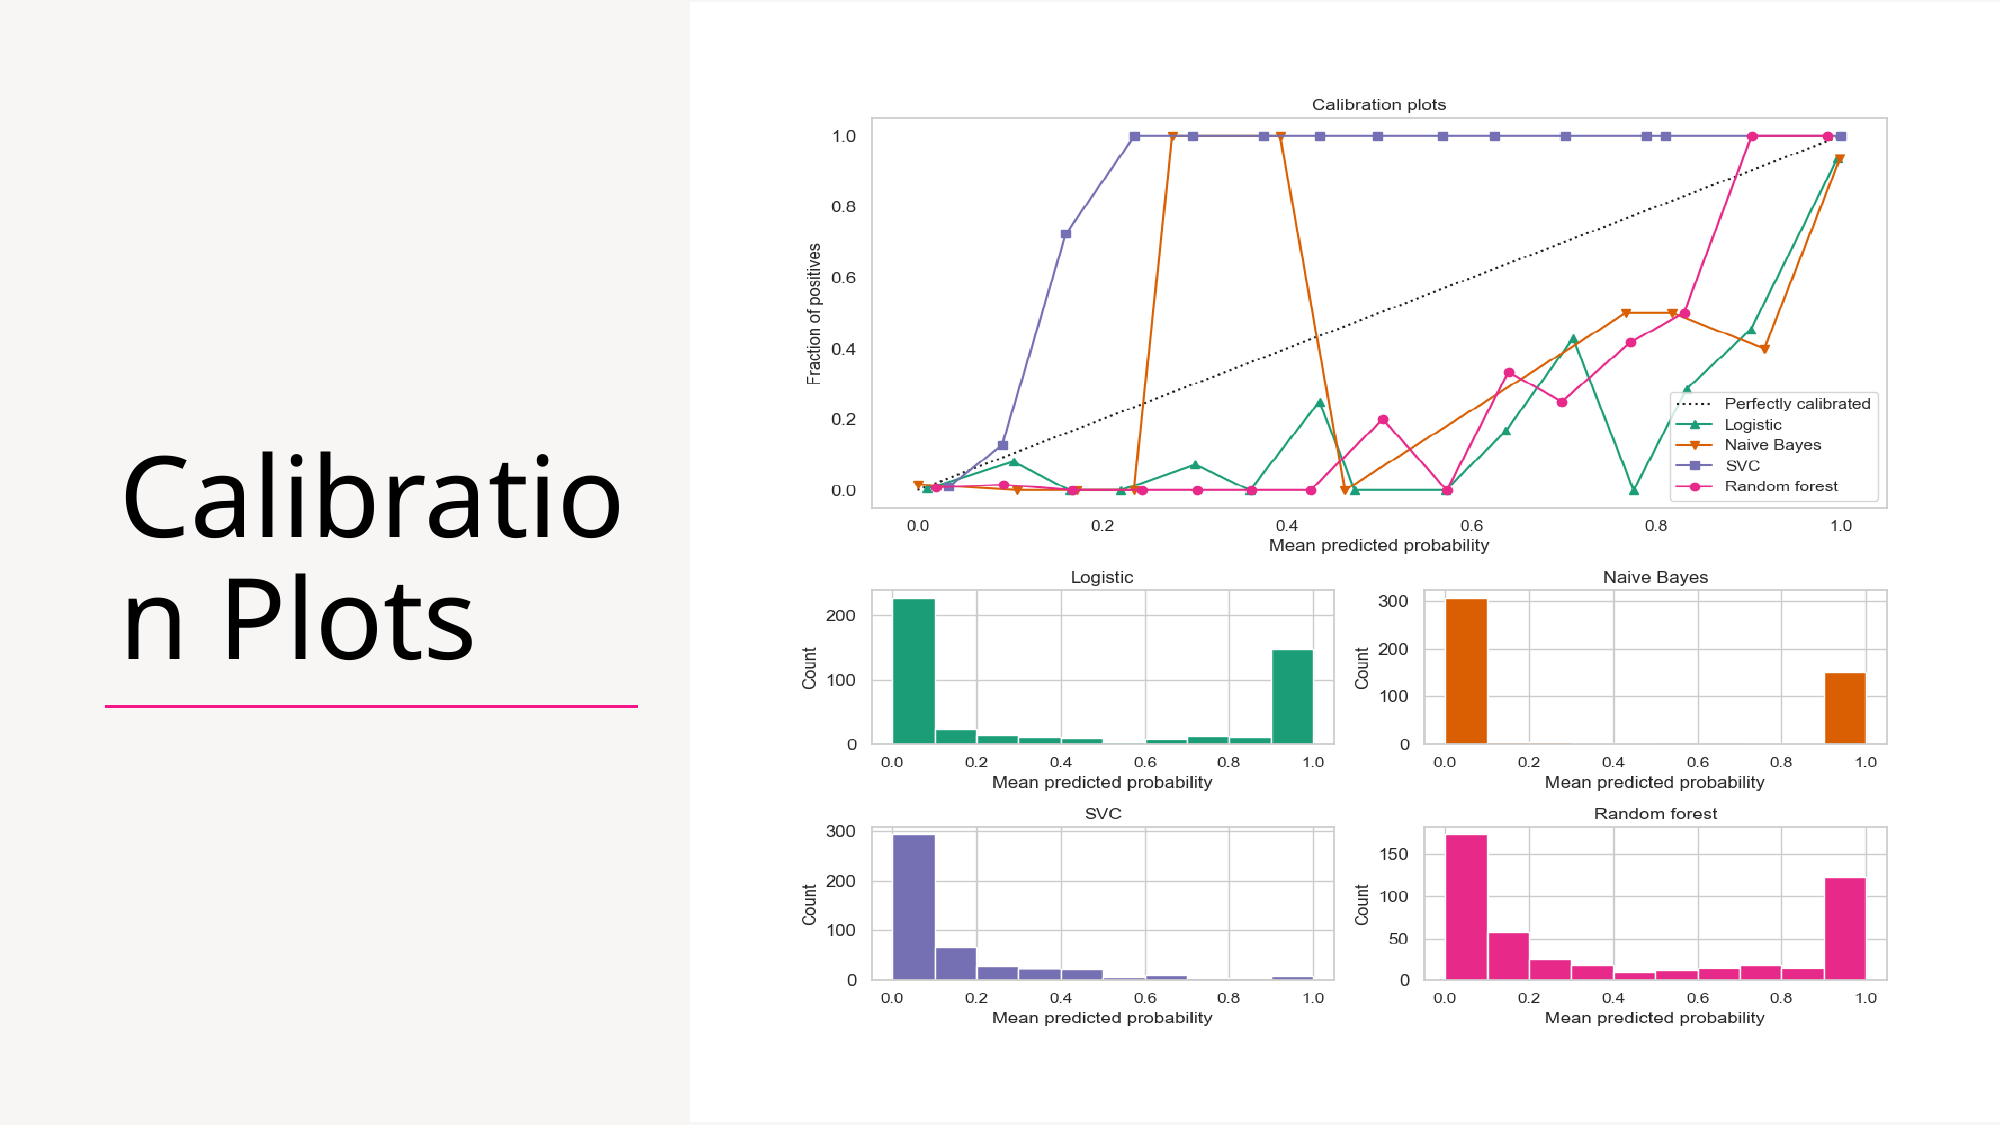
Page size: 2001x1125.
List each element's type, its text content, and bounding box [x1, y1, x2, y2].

picture [690, 2, 2000, 1122]
title Calibration Plots [104, 104, 690, 692]
